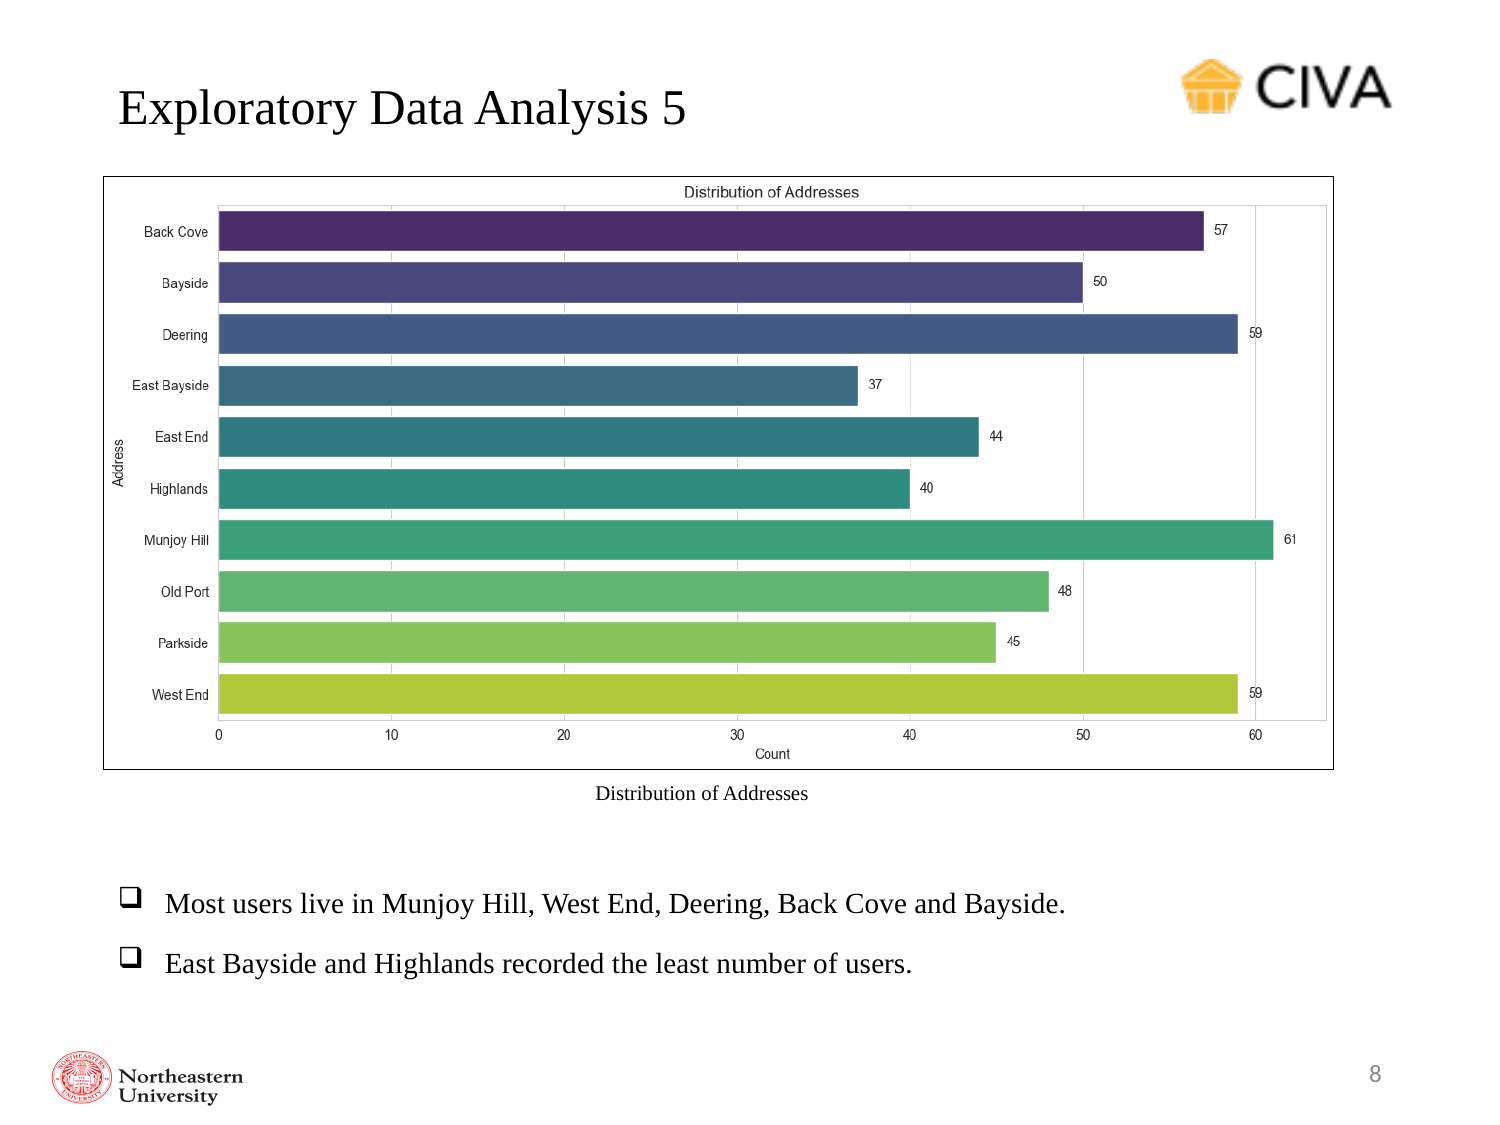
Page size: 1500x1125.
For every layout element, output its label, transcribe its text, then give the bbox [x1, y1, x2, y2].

text_box Distribution of Addresses [580, 771, 831, 812]
slide_number 7 [1059, 1042, 1397, 1103]
title Exploratory Data Analysis 5 [103, 59, 1059, 157]
picture [1180, 59, 1397, 119]
picture [47, 1047, 248, 1109]
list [103, 176, 1334, 770]
text_box Most users live in Munjoy Hill, West End, Deering, Back Cove and Bayside. East Bayside and Highlands recorded the least number of users. [103, 877, 1350, 987]
